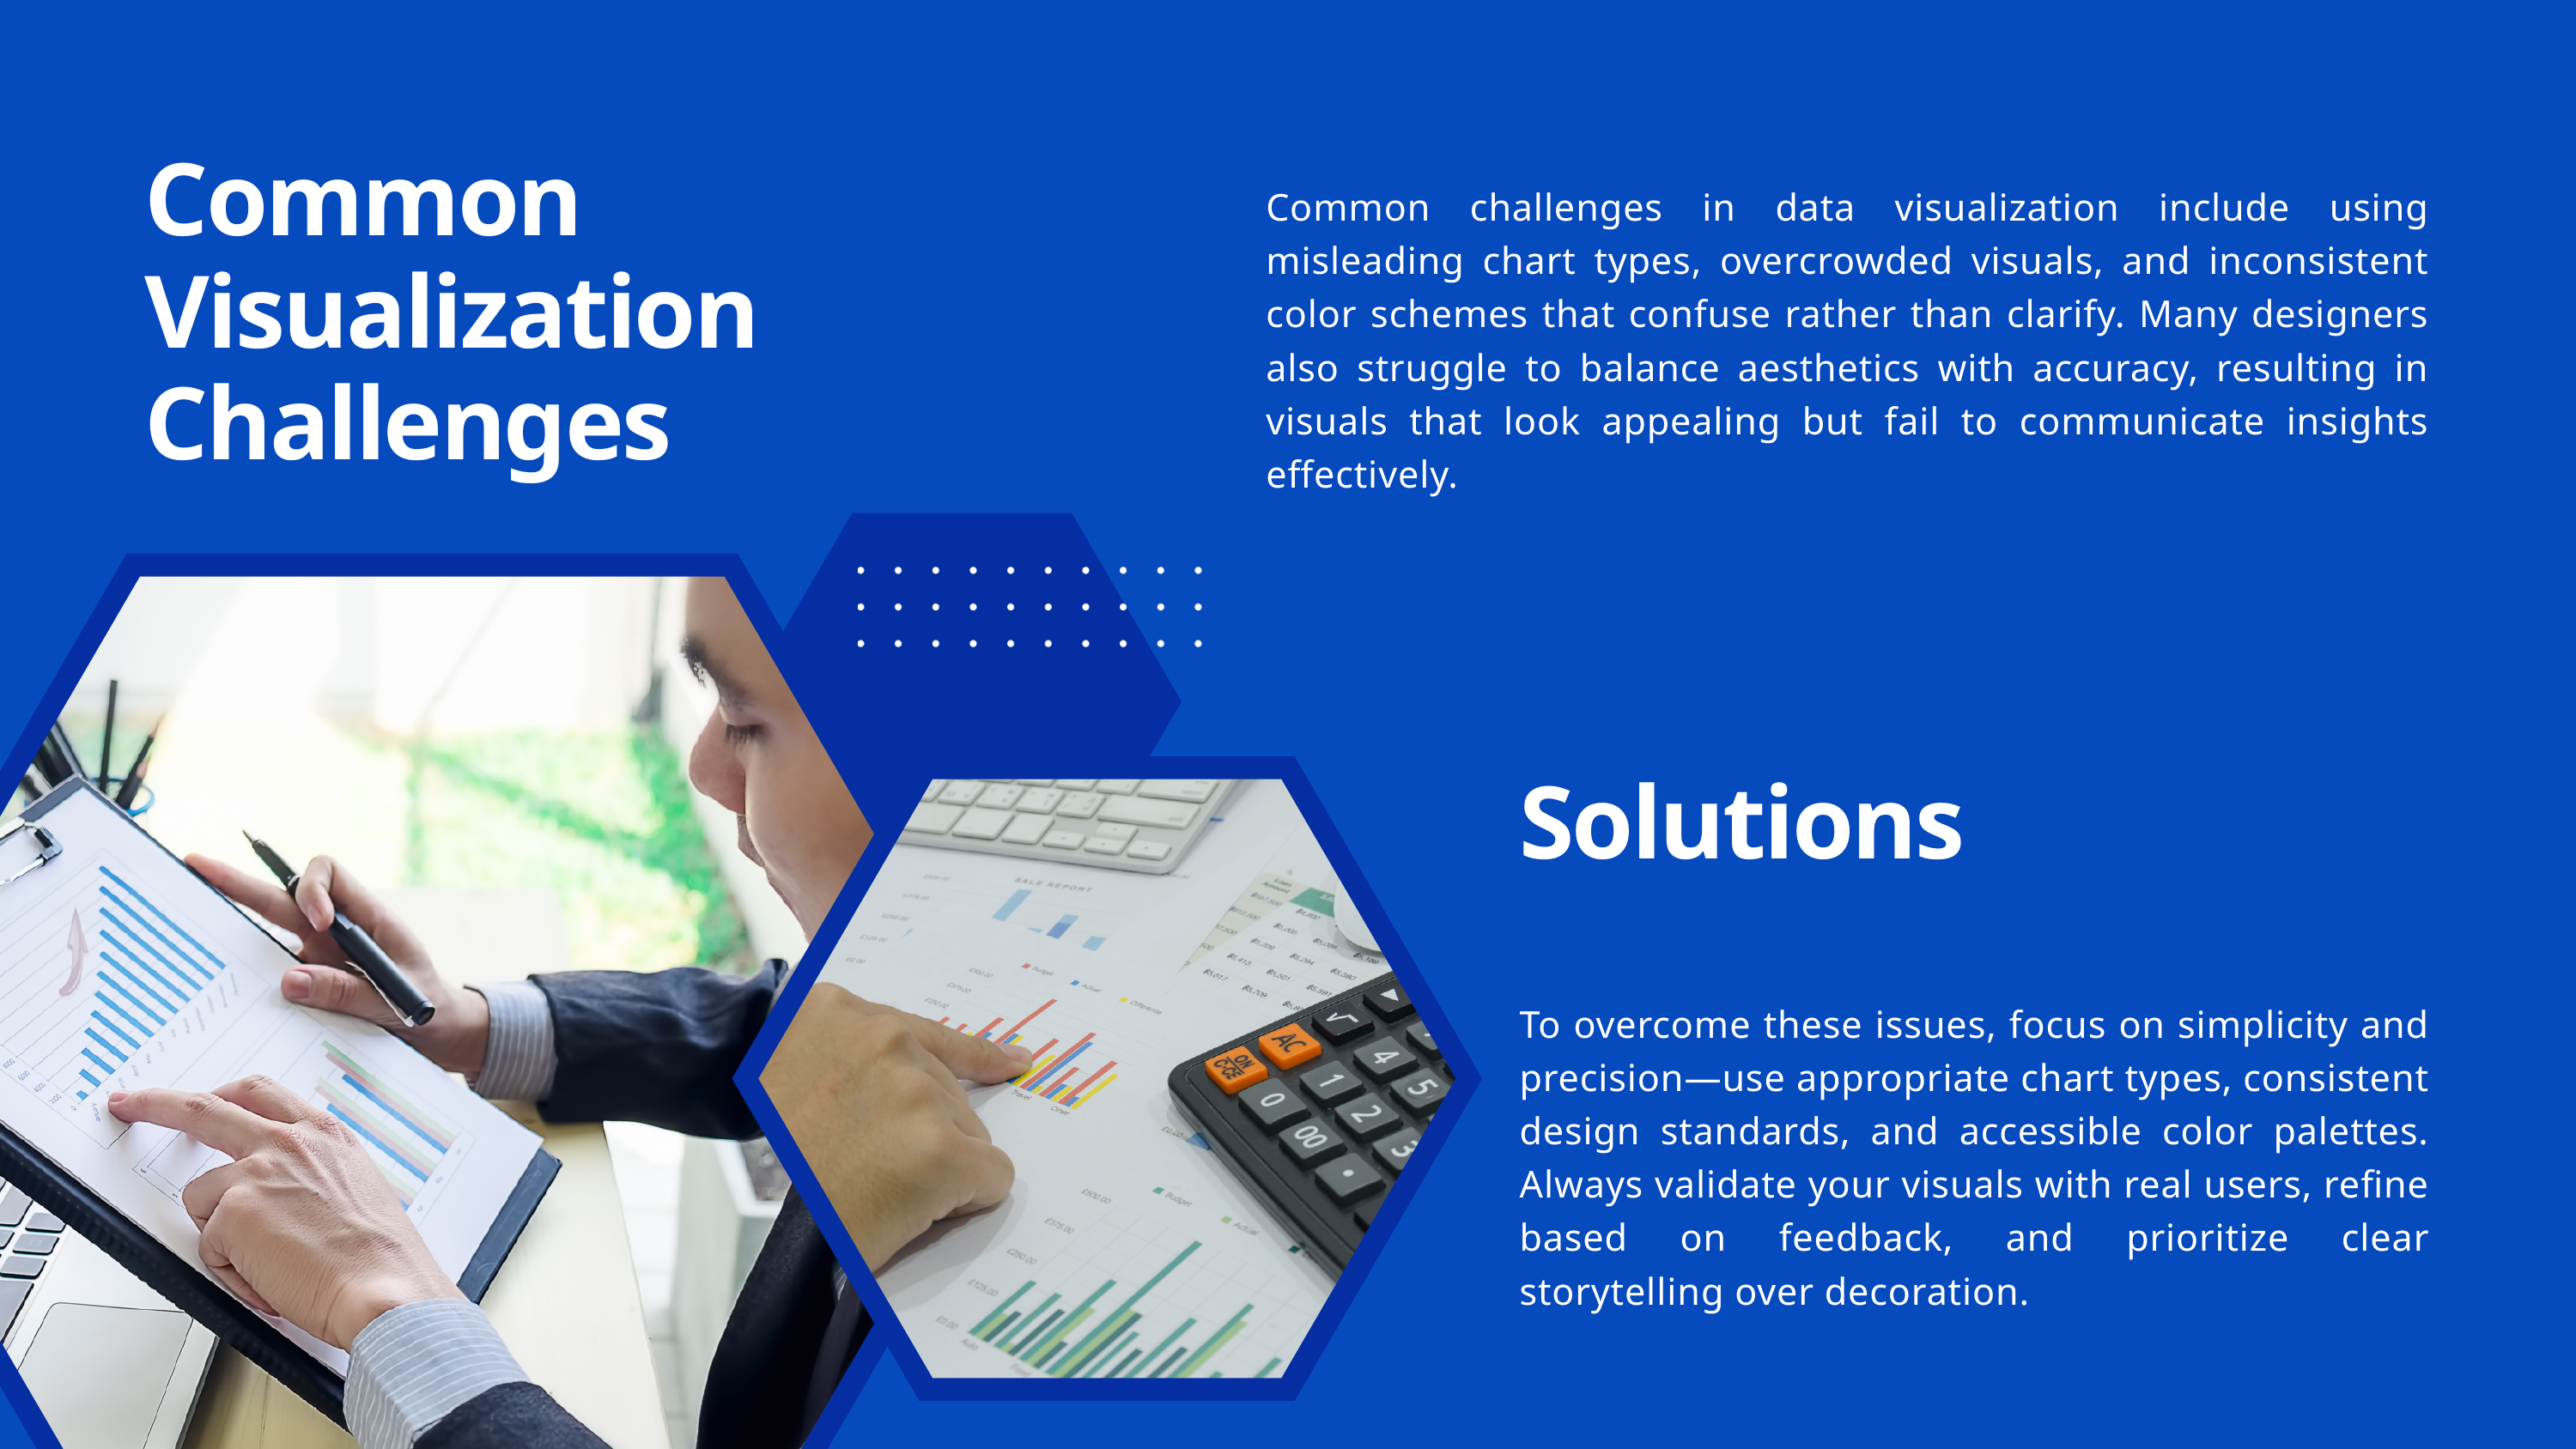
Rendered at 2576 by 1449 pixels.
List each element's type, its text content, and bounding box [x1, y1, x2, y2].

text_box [742, 512, 1182, 766]
text_box Common Visualization Challenges [144, 143, 1142, 481]
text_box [0, 564, 1030, 1449]
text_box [744, 767, 1469, 1390]
text_box [1187, 567, 1202, 652]
text_box Common challenges in data visualization include using misleading chart types, overcrowded visuals, and inconsistent color schemes that confuse rather than clarify. Many designers also struggle to balance aesthetics with accuracy, resulting in visuals that look appealing but fail to communicate insights effectively. [1266, 175, 2432, 496]
text_box To overcome these issues, focus on simplicity and precision—use appropriate chart types, consistent design standards, and accessible color palettes. Always validate your visuals with real users, refine based on feedback, and prioritize clear storytelling over decoration. [1519, 991, 2432, 1313]
text_box Solutions [1519, 766, 2059, 879]
